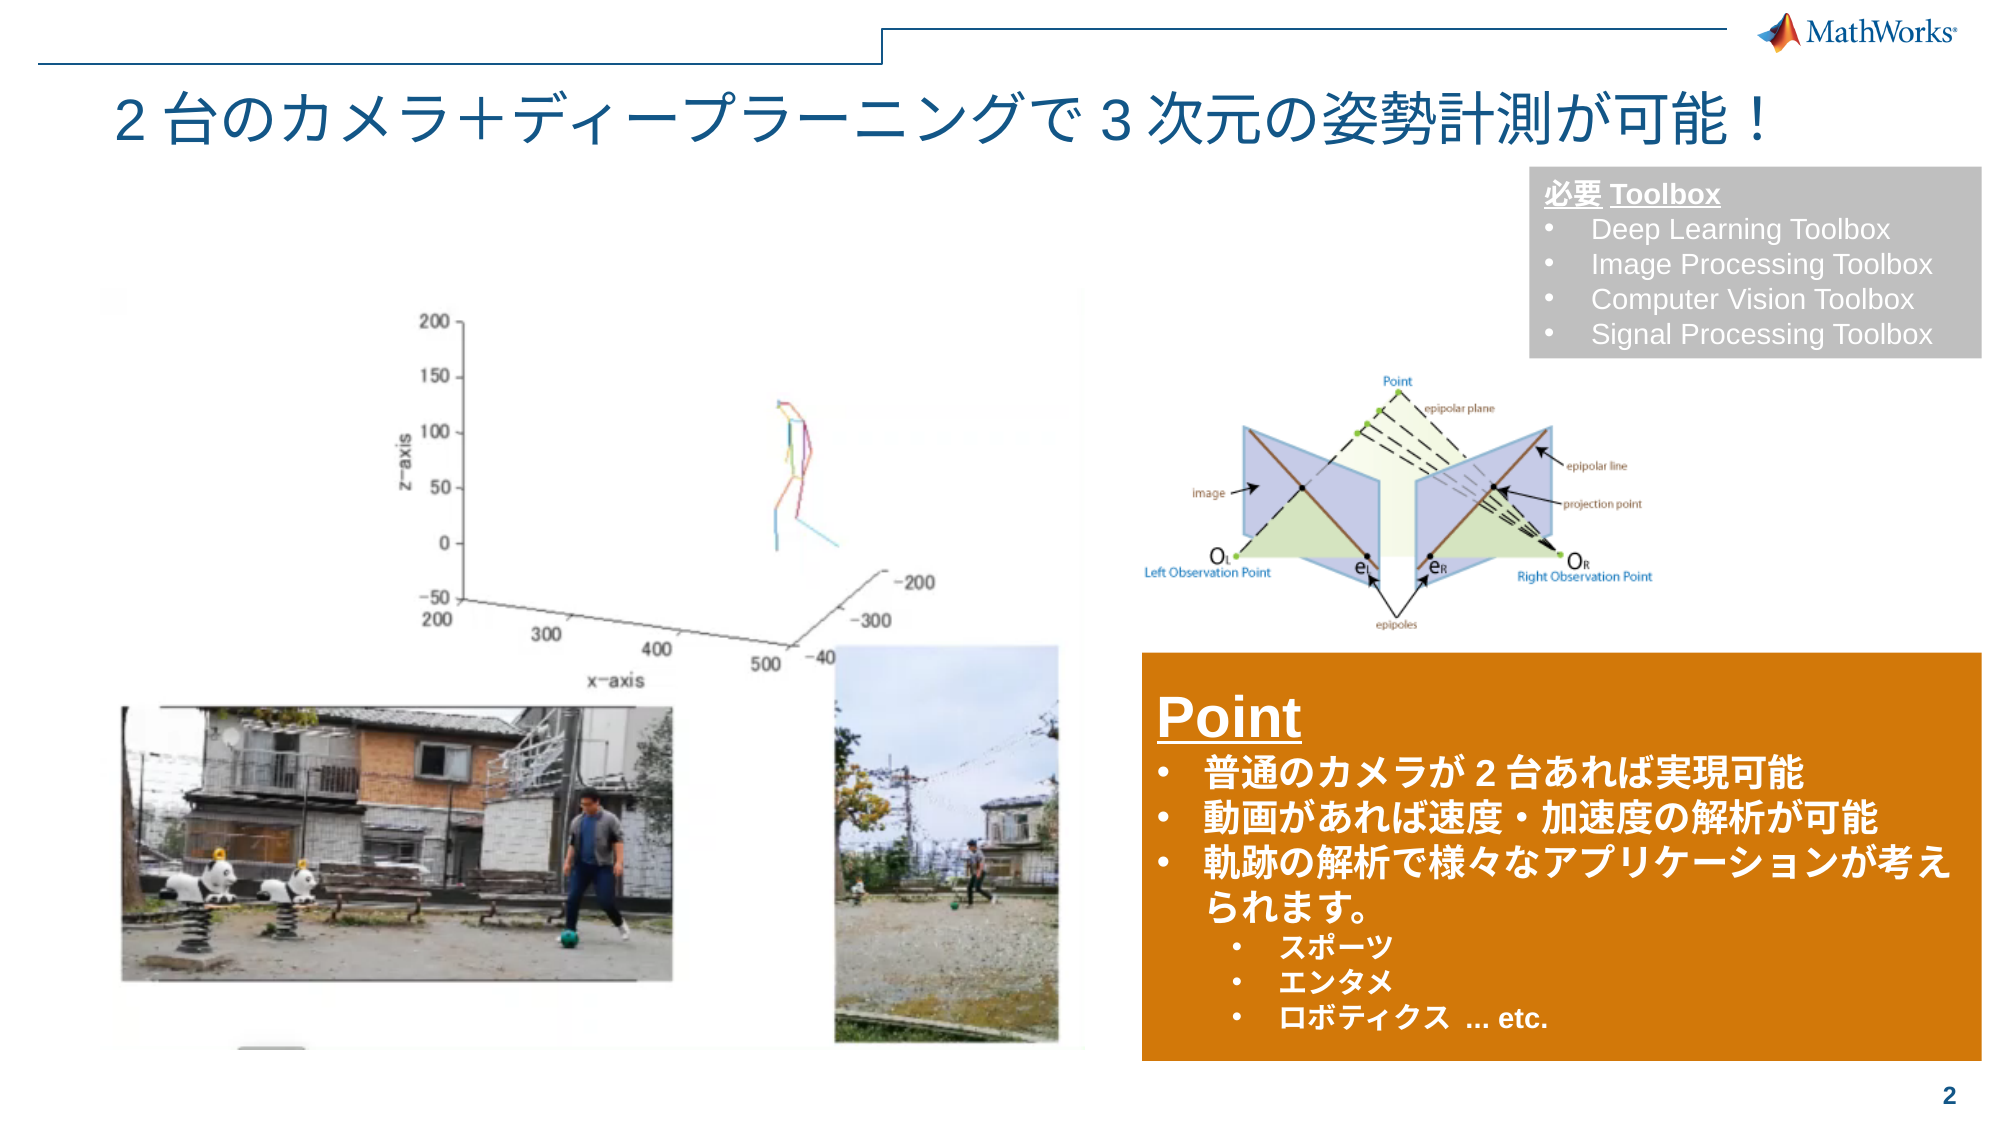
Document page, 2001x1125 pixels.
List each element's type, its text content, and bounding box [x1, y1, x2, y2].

picture [1141, 370, 1661, 633]
text_box Point 普通のカメラが2台あれば実現可能 動画があれば速度・加速度の解析が可能 軌跡の解析で様々なアプリケーションが考えられます。 スポーツ エンタメ ロボティクス ... etc. [1141, 652, 1982, 1062]
text_box 必要Toolbox Deep Learning Toolbox Image Processing Toolbox Computer Vision Toolbox Signal Processing Toolbox [1529, 166, 1982, 359]
picture [1751, 3, 1970, 63]
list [99, 287, 1086, 1051]
title 2台のカメラ＋ディープラーニングで3次元の姿勢計測が可能！ [99, 75, 1867, 238]
